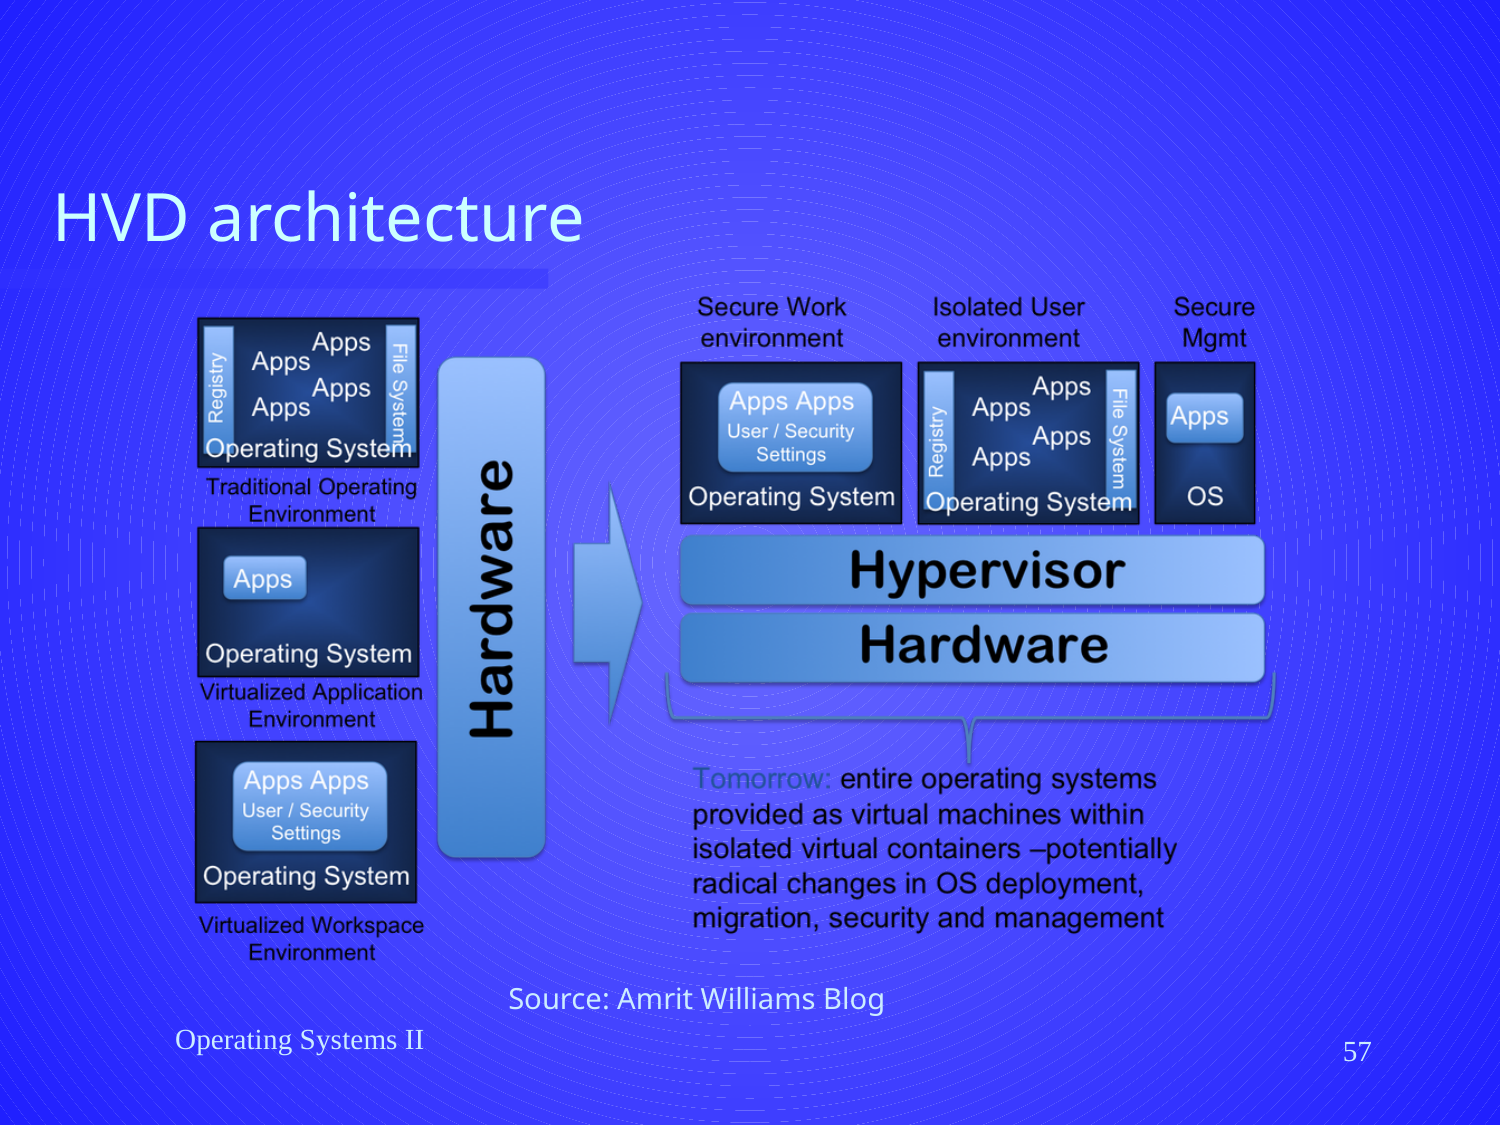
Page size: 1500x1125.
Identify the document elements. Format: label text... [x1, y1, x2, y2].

title HVD architecture [37, 75, 1313, 263]
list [165, 283, 1282, 971]
slide_number 57 [1074, 1025, 1388, 1100]
footer Operating Systems II [62, 1012, 538, 1088]
text_box Source: Amrit Williams Blog [490, 972, 904, 1023]
